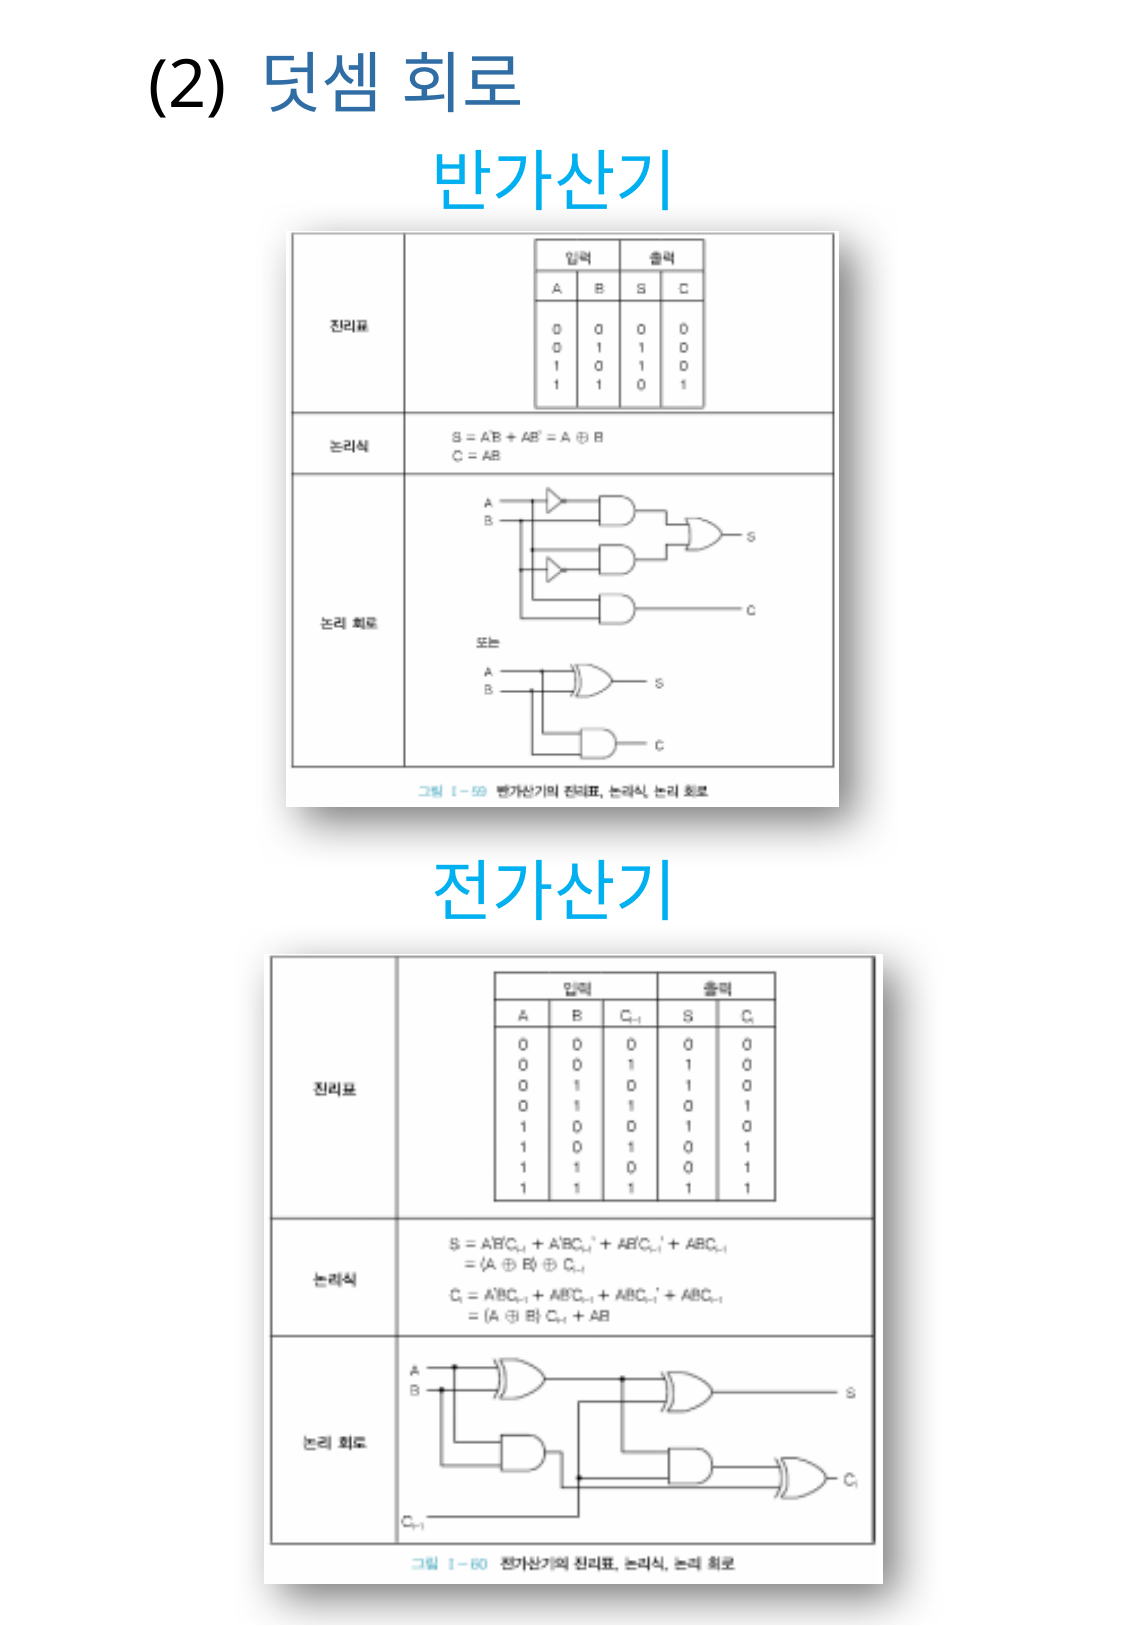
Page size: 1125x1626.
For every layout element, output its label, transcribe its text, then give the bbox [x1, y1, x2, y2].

picture [264, 954, 883, 1584]
text_box (2) 덧셈 회로 [133, 33, 540, 129]
text_box 반가산기 [61, 131, 1048, 227]
picture [285, 231, 839, 807]
text_box 전가산기 [61, 841, 1048, 937]
